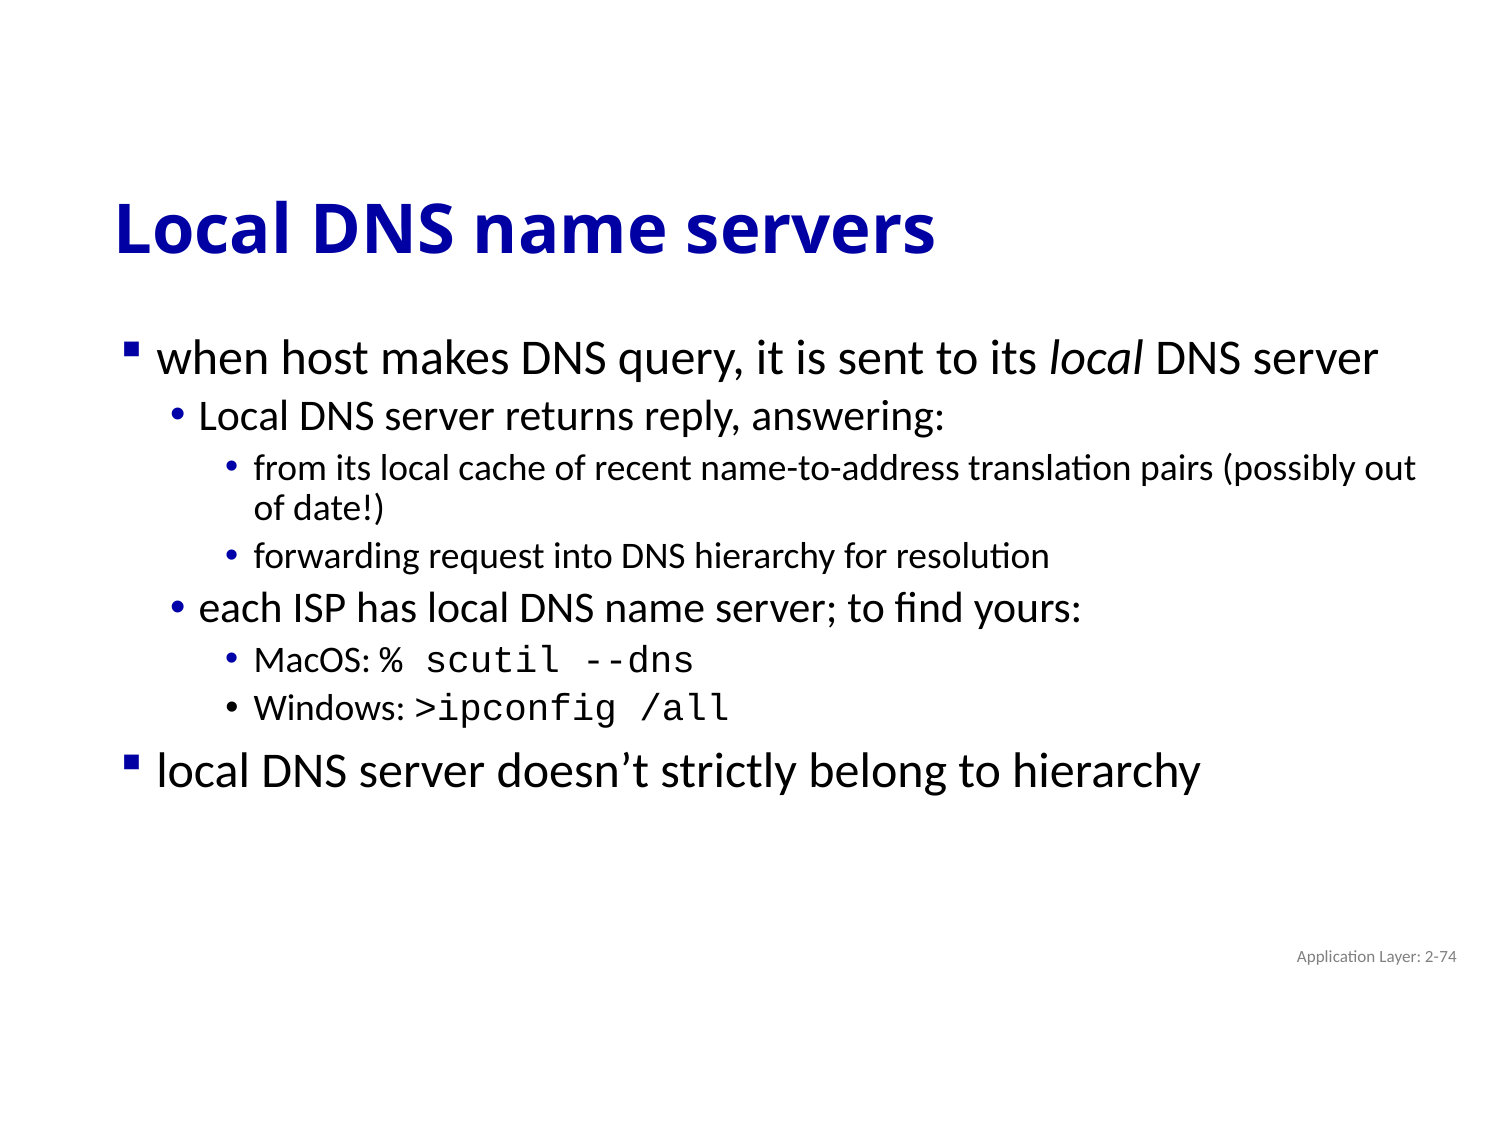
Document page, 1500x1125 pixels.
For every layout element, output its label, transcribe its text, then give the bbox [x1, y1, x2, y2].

title Local DNS name servers [98, 176, 1392, 287]
slide_number Application Layer: 2-74 [1134, 933, 1472, 979]
text_box when host makes DNS query, it is sent to its local DNS server Local DNS server returns reply, answering: from its local cache of recent name-to-address translation pairs (possibly out of date!) forwarding request into DNS hierarchy for resolution each ISP has local DNS name server; to find yours: MacOS: % scutil --dns Windows: >ipconfig /all local DNS server doesn’t strictly belong to hierarchy [98, 323, 1450, 896]
